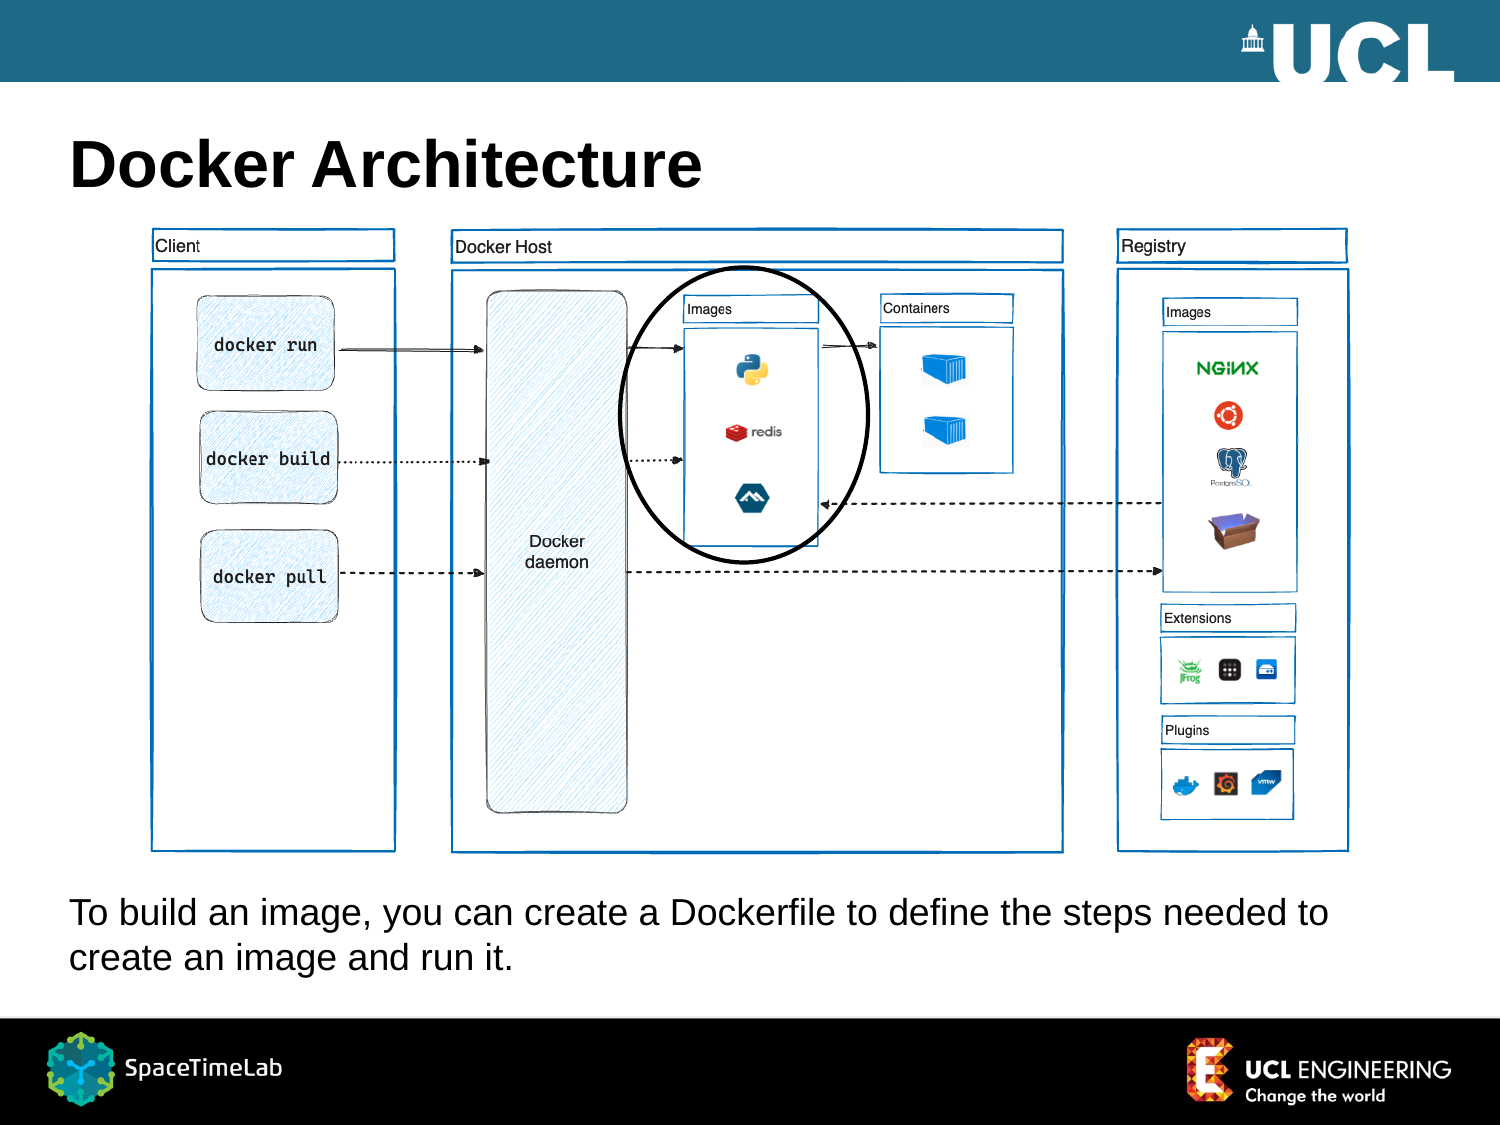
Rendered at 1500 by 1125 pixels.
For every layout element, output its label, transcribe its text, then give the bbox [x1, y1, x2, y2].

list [145, 219, 1355, 858]
picture [0, 990, 1500, 1125]
text_box To build an image, you can create a Dockerfile to define the steps needed to create an image and run it. [54, 880, 1354, 986]
title Docker Architecture [54, 113, 1447, 197]
